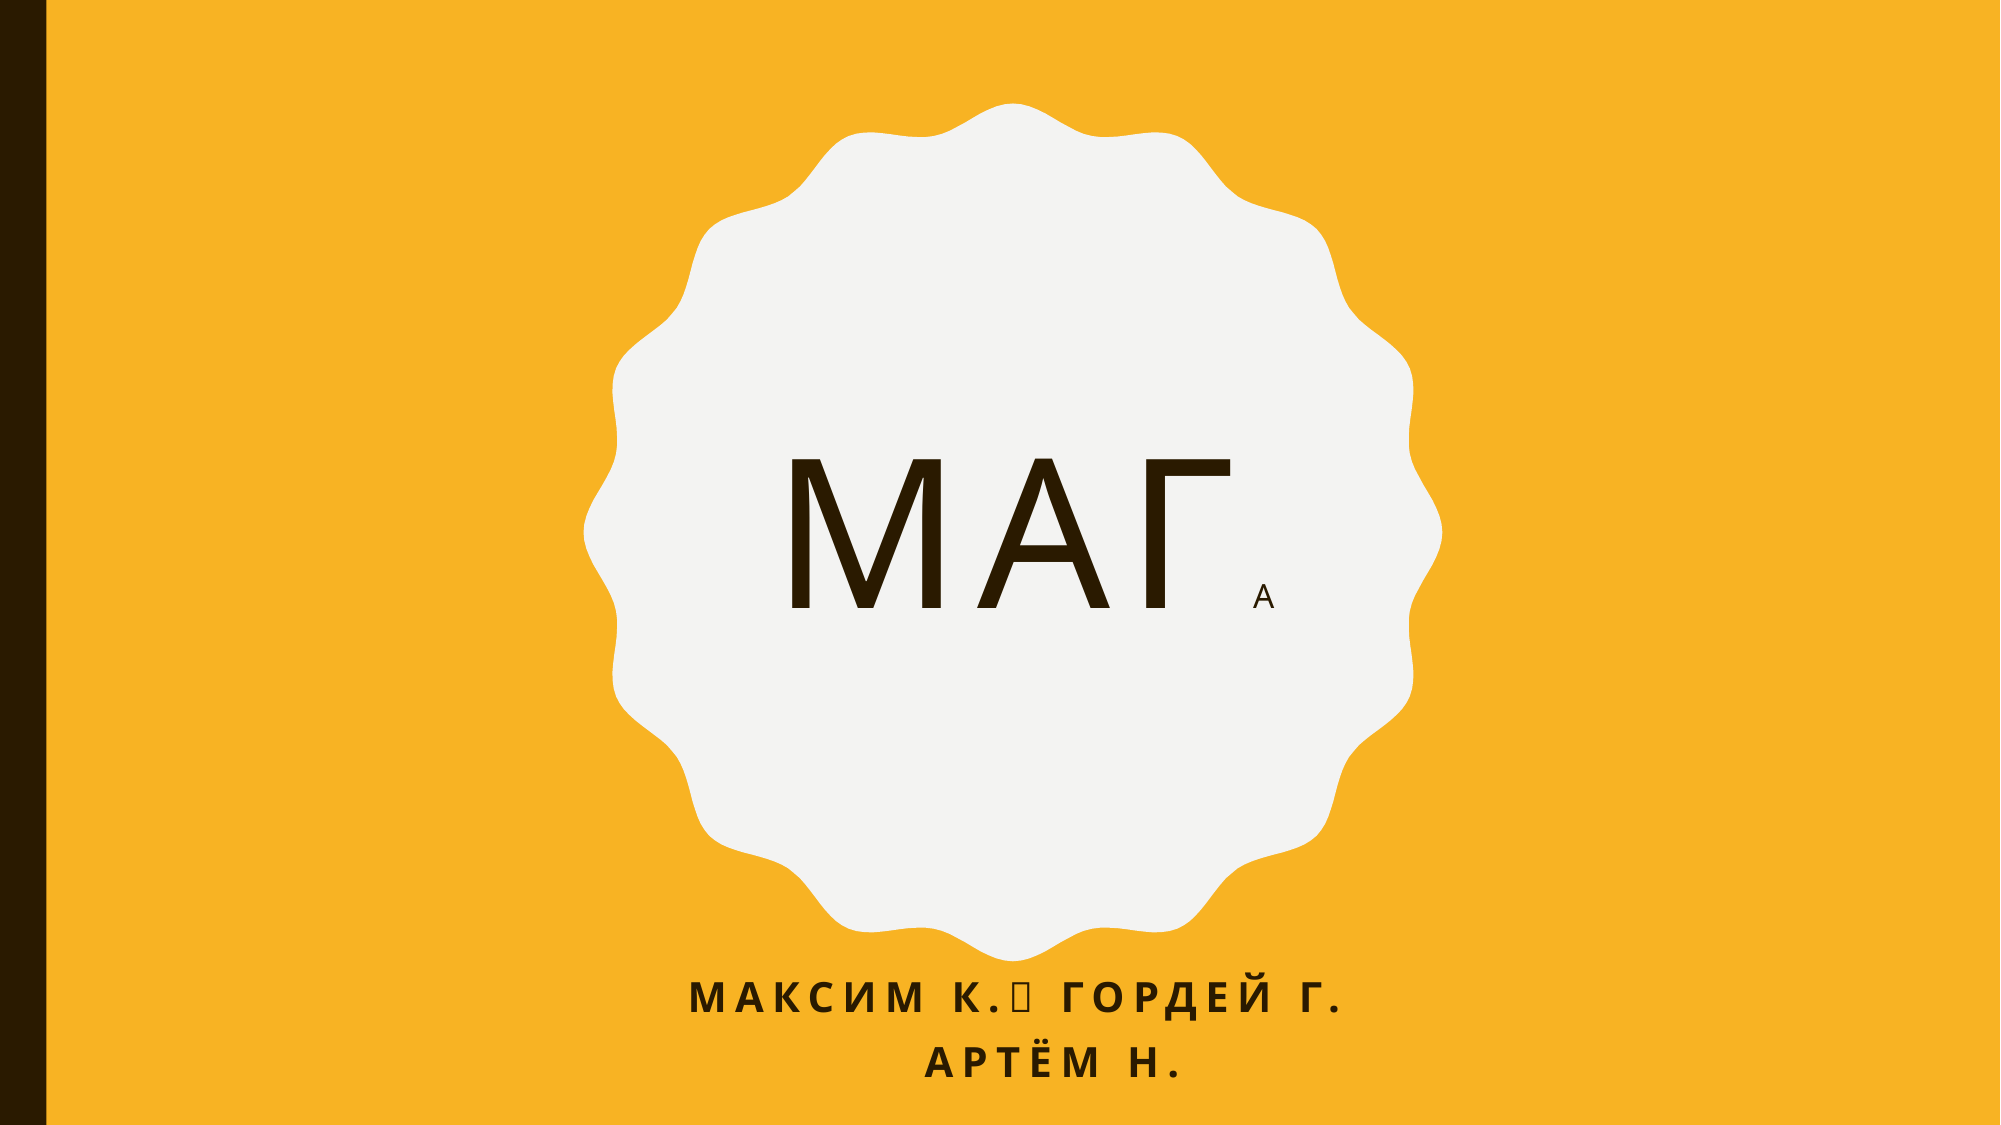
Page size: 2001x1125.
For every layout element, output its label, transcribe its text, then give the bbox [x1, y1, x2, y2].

title Мага [176, 180, 1870, 902]
subtitle Максим к. Гордей г. Артём н. [303, 963, 1725, 1125]
